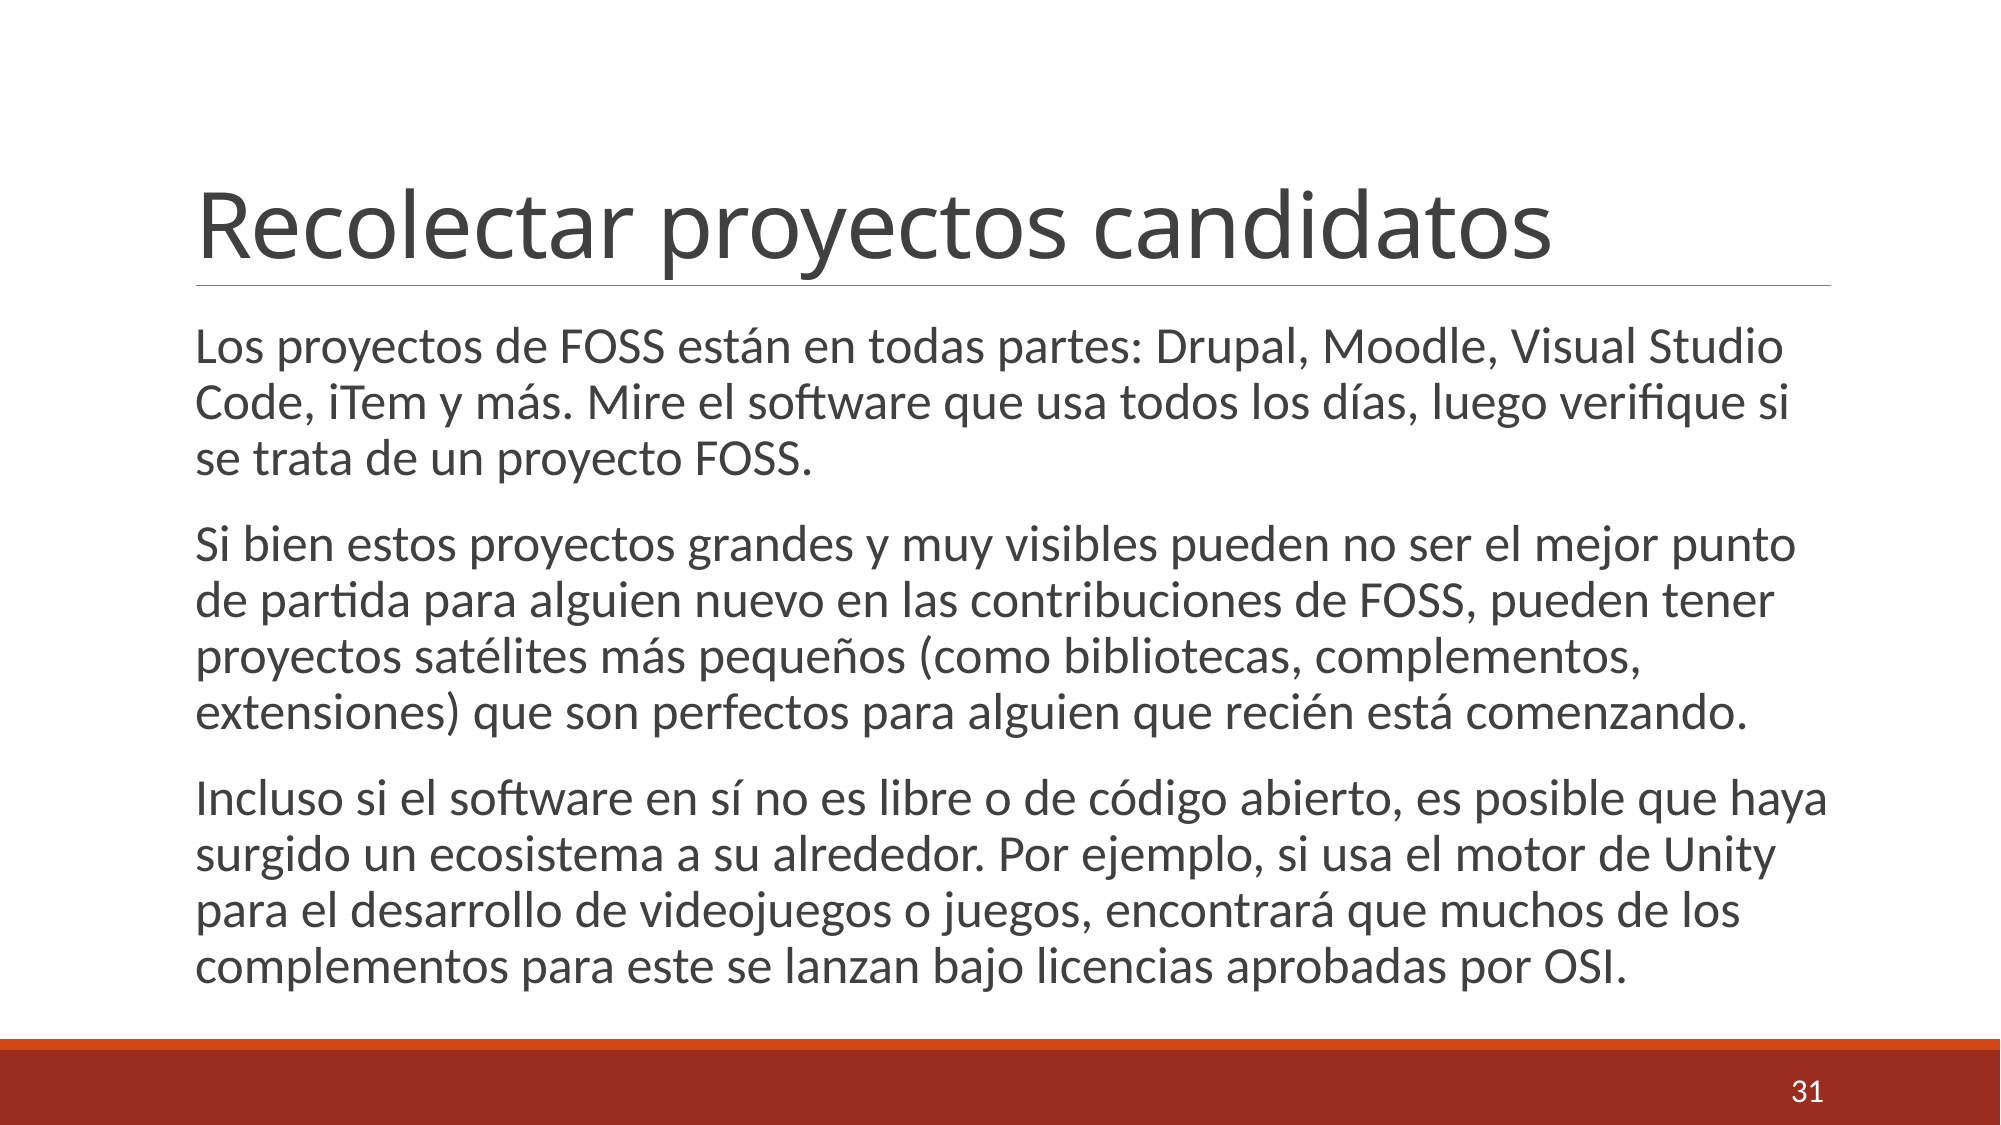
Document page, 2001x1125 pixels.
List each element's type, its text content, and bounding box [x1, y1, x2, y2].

list Los proyectos de FOSS están en todas partes: Drupal, Moodle, Visual Studio Code, iTem y más. Mire el software que usa todos los días, luego verifique si se trata de un proyecto FOSS. Si bien estos proyectos grandes y muy visibles pueden no ser el mejor punto de partida para alguien nuevo en las contribuciones de FOSS, pueden tener proyectos satélites más pequeños (como bibliotecas, complementos, extensiones) que son perfectos para alguien que recién está comenzando. Incluso si el software en sí no es libre o de código abierto, es posible que haya surgido un ecosistema a su alrededor. Por ejemplo, si usa el motor de Unity para el desarrollo de videojuegos o juegos, encontrará que muchos de los complementos para este se lanzan bajo licencias aprobadas por OSI. [180, 310, 1840, 927]
title Recolectar proyectos candidatos [180, 47, 1883, 285]
slide_number 31 [1624, 1059, 1840, 1120]
